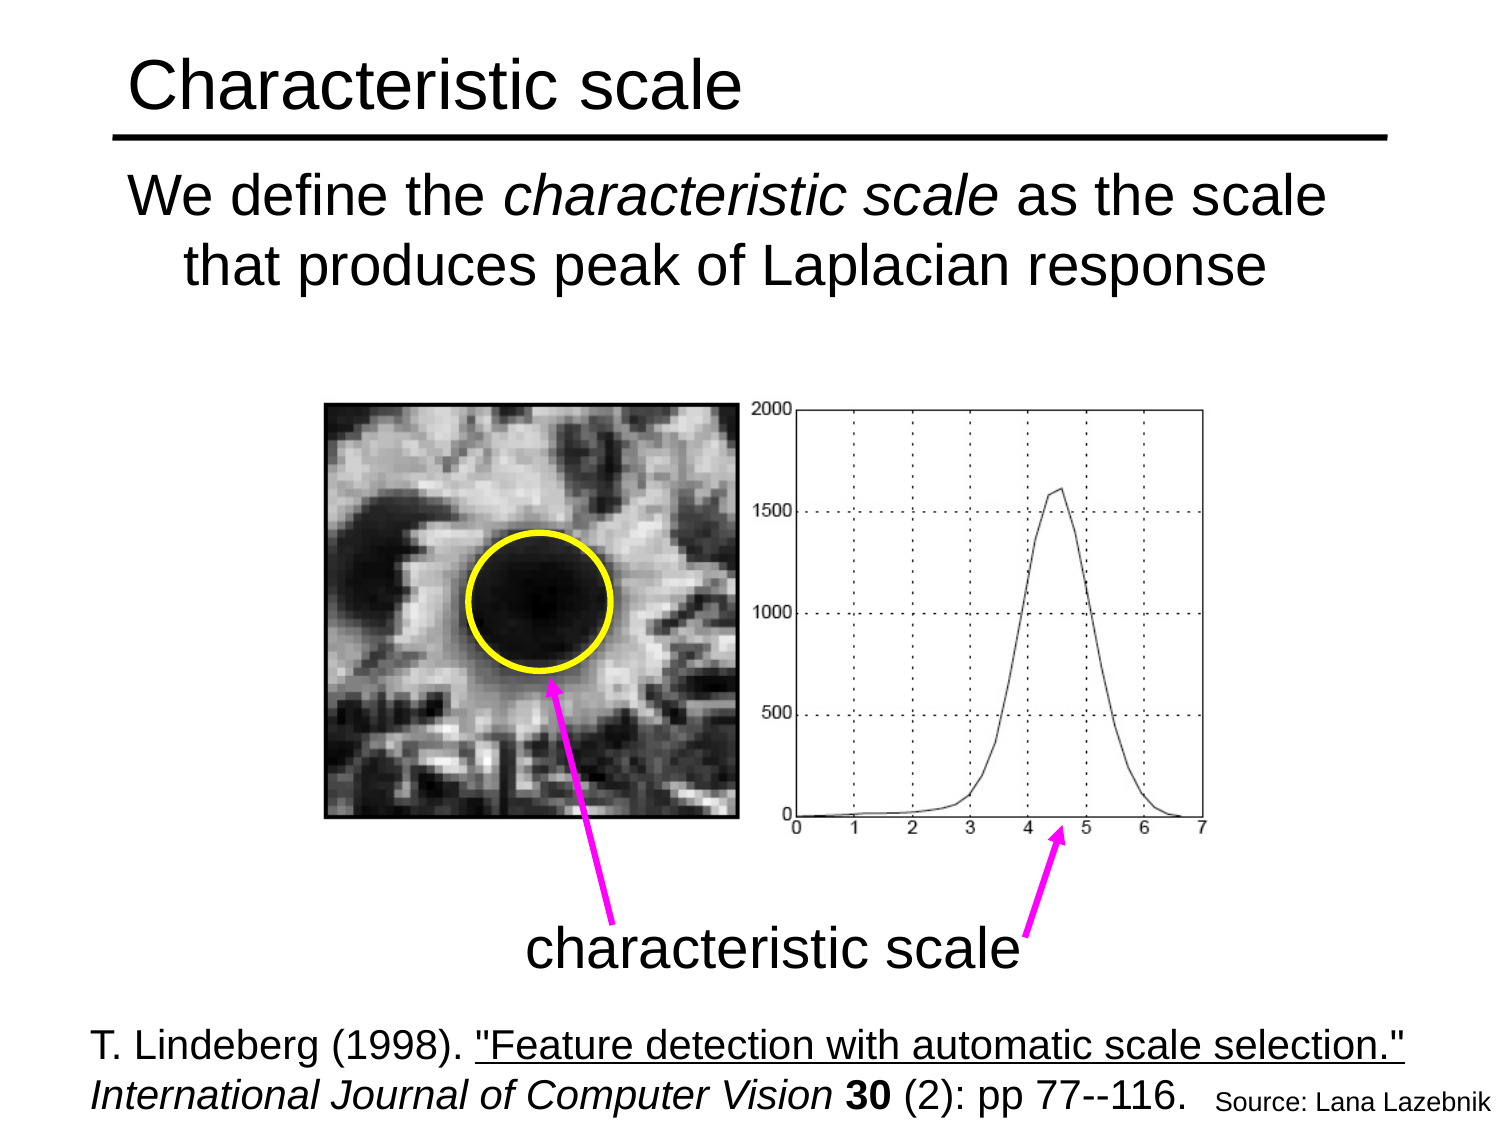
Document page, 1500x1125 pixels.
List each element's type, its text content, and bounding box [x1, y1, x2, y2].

text_box Source: Lana Lazebnik [1199, 1077, 1500, 1125]
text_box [312, 395, 1213, 851]
text_box characteristic scale [510, 902, 1038, 988]
list We define the characteristic scale as the scale that produces peak of Laplacian response [112, 149, 1388, 1010]
title Characteristic scale [112, 12, 1388, 149]
text_box T. Lindeberg (1998). "Feature detection with automatic scale selection." International Journal of Computer Vision 30 (2): pp 77--116. [74, 1010, 1438, 1125]
